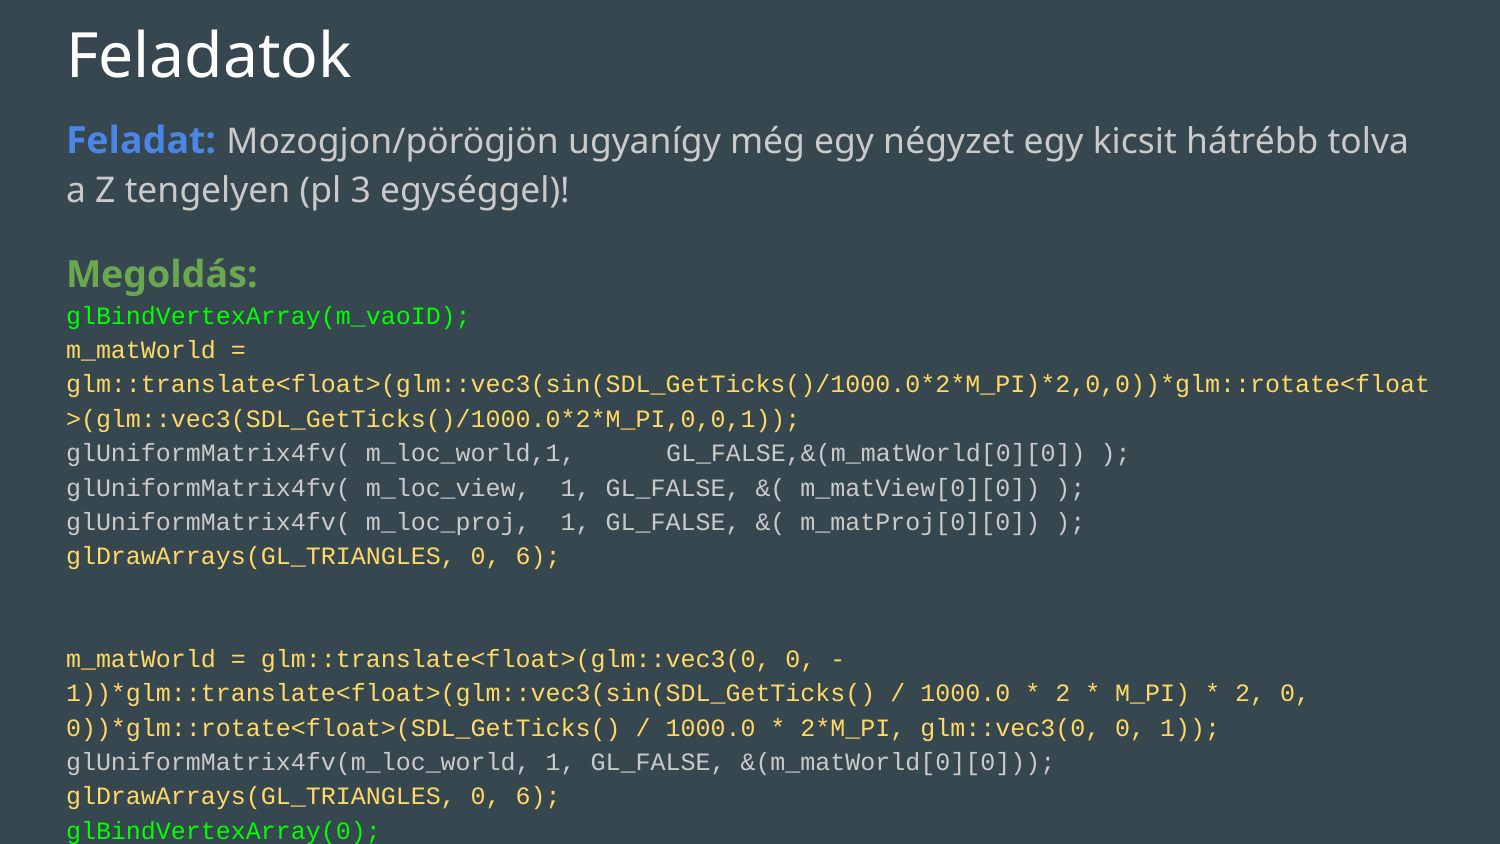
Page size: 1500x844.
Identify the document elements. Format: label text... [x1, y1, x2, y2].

title Feladatok [51, 0, 1449, 93]
list Feladat: Mozogjon/pörögjön ugyanígy még egy négyzet egy kicsit hátrébb tolva a Z tengelyen (pl 3 egységgel)! Megoldás: glBindVertexArray(m_vaoID); m_matWorld = glm::translate<float>(glm::vec3(sin(SDL_GetTicks()/1000.0*2*M_PI)*2,0,0))*glm::rotate<float>(glm::vec3(SDL_GetTicks()/1000.0*2*M_PI,0,0,1)); glUniformMatrix4fv( m_loc_world,1, GL_FALSE,&(m_matWorld[0][0]) ); glUniformMatrix4fv( m_loc_view, 1, GL_FALSE, &( m_matView[0][0]) ); glUniformMatrix4fv( m_loc_proj, 1, GL_FALSE, &( m_matProj[0][0]) ); glDrawArrays(GL_TRIANGLES, 0, 6); m_matWorld = glm::translate<float>(glm::vec3(0, 0, -1))*glm::translate<float>(glm::vec3(sin(SDL_GetTicks() / 1000.0 * 2 * M_PI) * 2, 0, 0))*glm::rotate<float>(SDL_GetTicks() / 1000.0 * 2*M_PI, glm::vec3(0, 0, 1)); glUniformMatrix4fv(m_loc_world, 1, GL_FALSE, &(m_matWorld[0][0])); glDrawArrays(GL_TRIANGLES, 0, 6); glBindVertexArray(0); A” [51, 93, 1449, 830]
